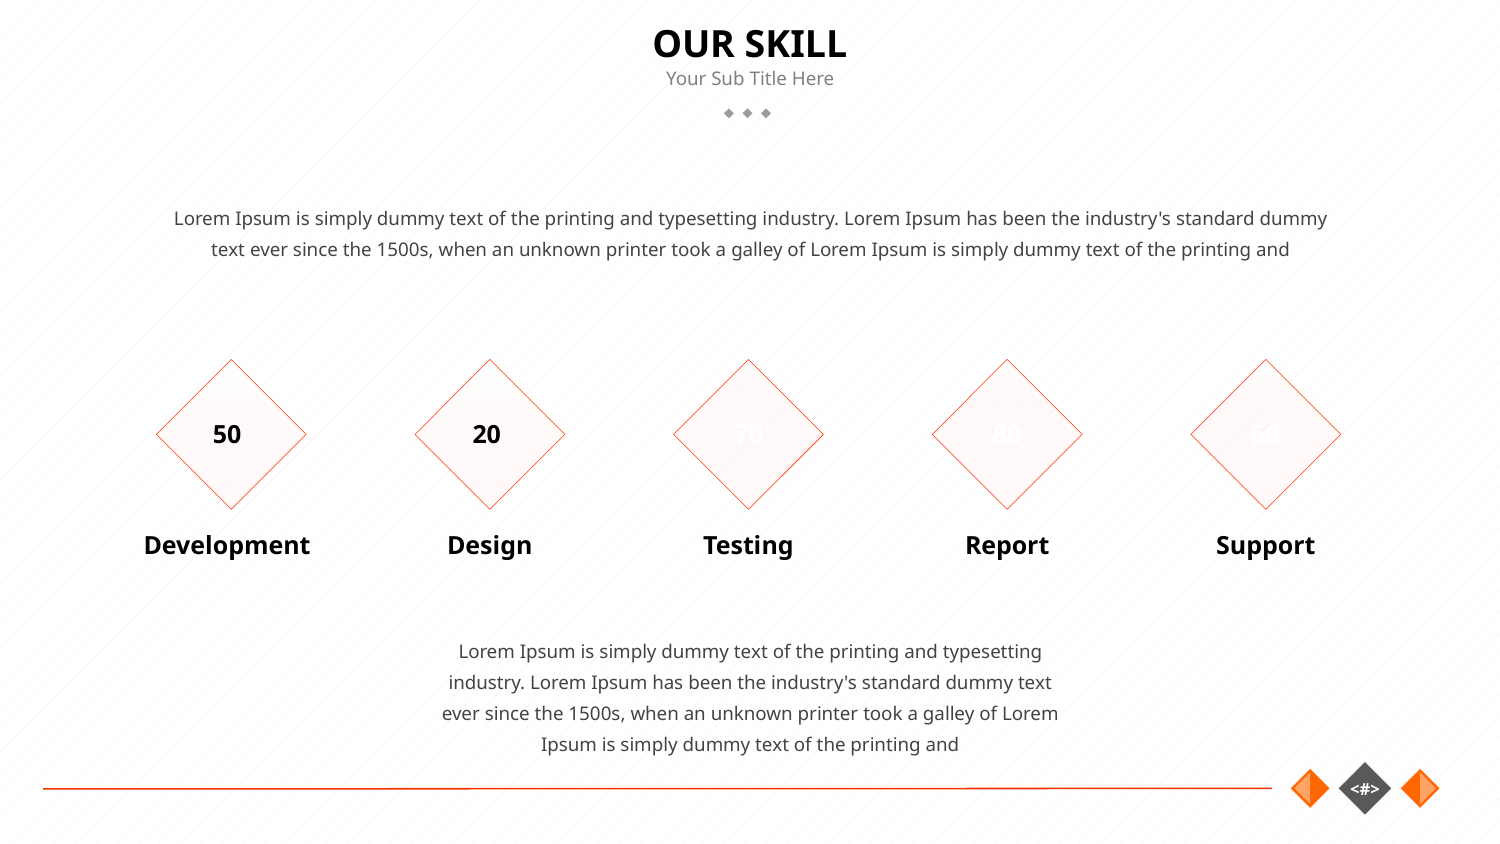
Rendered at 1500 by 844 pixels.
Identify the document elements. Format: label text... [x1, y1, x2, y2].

text_box Testing [666, 521, 831, 567]
text_box Development [123, 521, 332, 567]
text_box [924, 380, 1090, 488]
text_box Report [924, 521, 1090, 567]
title OUR SKILL [112, 0, 1388, 85]
text_box Lorem Ipsum is simply dummy text of the printing and typesetting industry. Lorem Ipsum has been the industry's standard dummy text ever since the 1500s, when an unknown printer took a galley of Lorem Ipsum is simply dummy text of the printing and [156, 190, 1344, 268]
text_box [144, 380, 310, 488]
slide_number 20 [1333, 769, 1397, 808]
text_box Lorem Ipsum is simply dummy text of the printing and typesetting industry. Lorem Ipsum has been the industry's standard dummy text ever since the 1500s, when an unknown printer took a galley of Lorem Ipsum is simply dummy text of the printing and [426, 623, 1074, 763]
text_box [1183, 380, 1349, 488]
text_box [666, 380, 831, 488]
text_box Design [407, 521, 573, 567]
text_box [404, 380, 570, 488]
text_box Support [1183, 521, 1348, 567]
